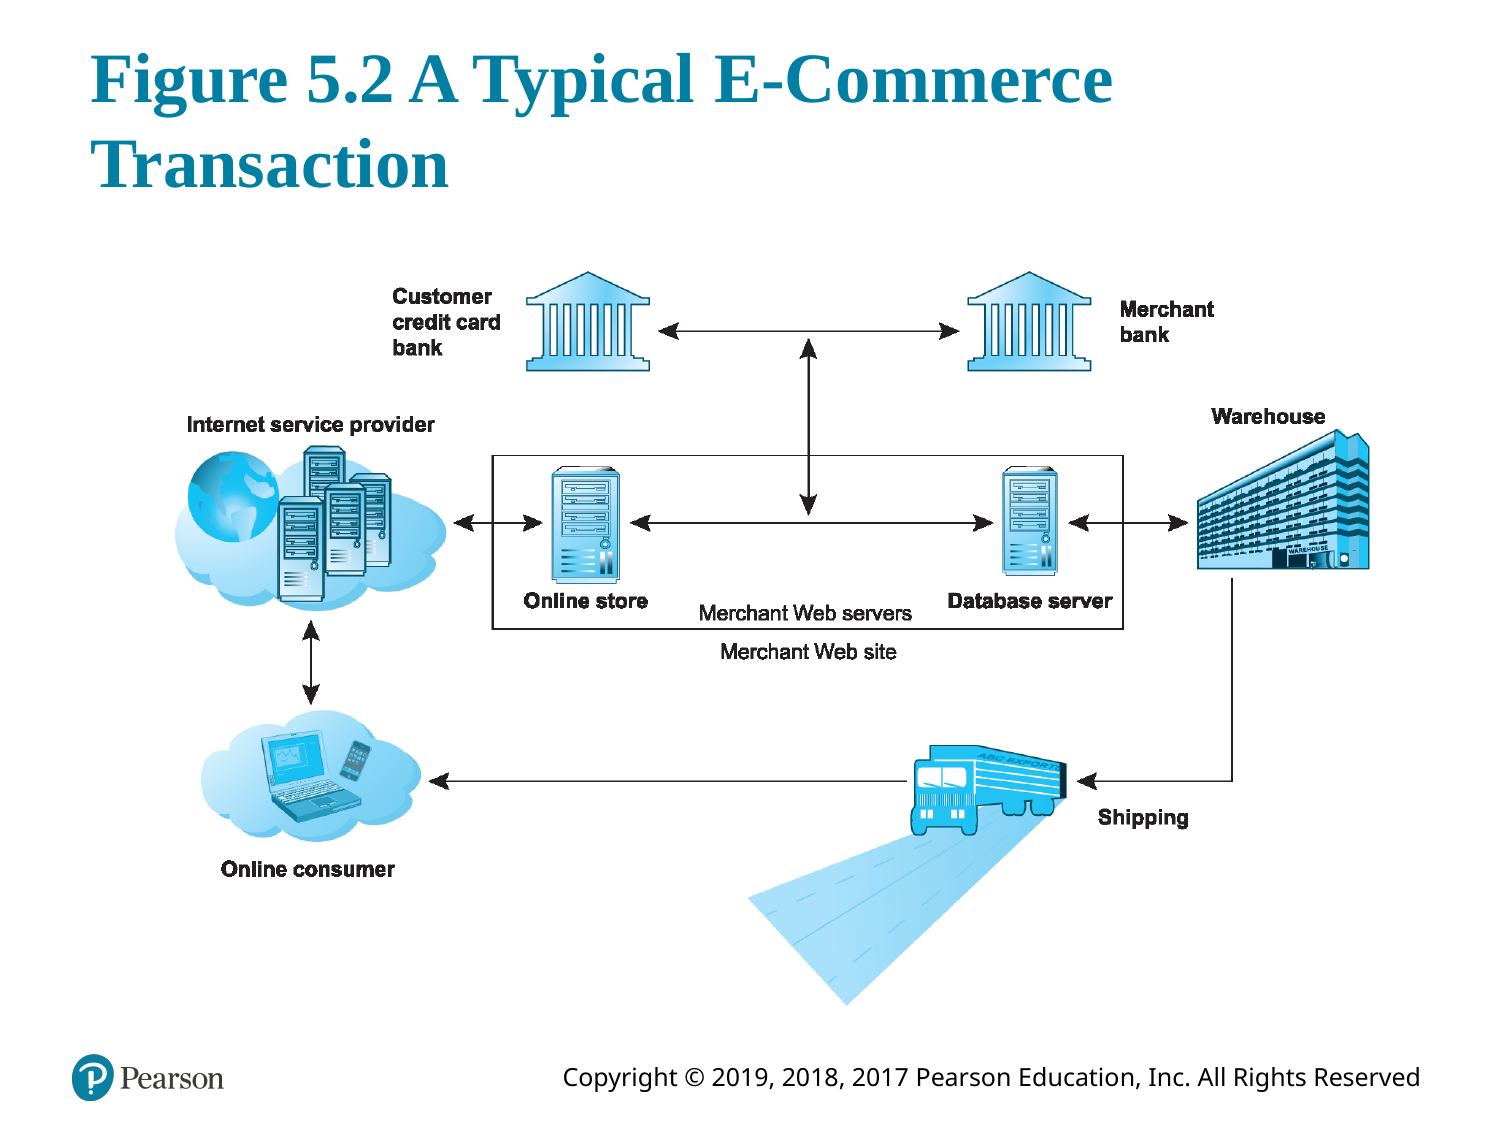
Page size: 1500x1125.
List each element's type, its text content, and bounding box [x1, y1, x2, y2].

picture [1227, 497, 1251, 506]
picture [174, 271, 1370, 1006]
picture [72, 1054, 88, 1070]
picture [1215, 523, 1367, 548]
picture [1218, 506, 1226, 511]
picture [80, 1063, 106, 1088]
picture [1243, 499, 1367, 527]
picture [1241, 475, 1367, 510]
picture [1238, 511, 1367, 536]
picture [1252, 463, 1367, 497]
picture [1225, 509, 1240, 515]
picture [1223, 487, 1367, 523]
picture [1319, 554, 1326, 567]
picture [1211, 529, 1227, 534]
picture [1200, 535, 1367, 567]
picture [1216, 537, 1227, 541]
picture [98, 1054, 224, 1101]
title Figure 5.2 A Typical E-Commerce Transaction [75, 41, 1425, 217]
picture [1229, 525, 1242, 531]
picture [72, 1087, 83, 1101]
